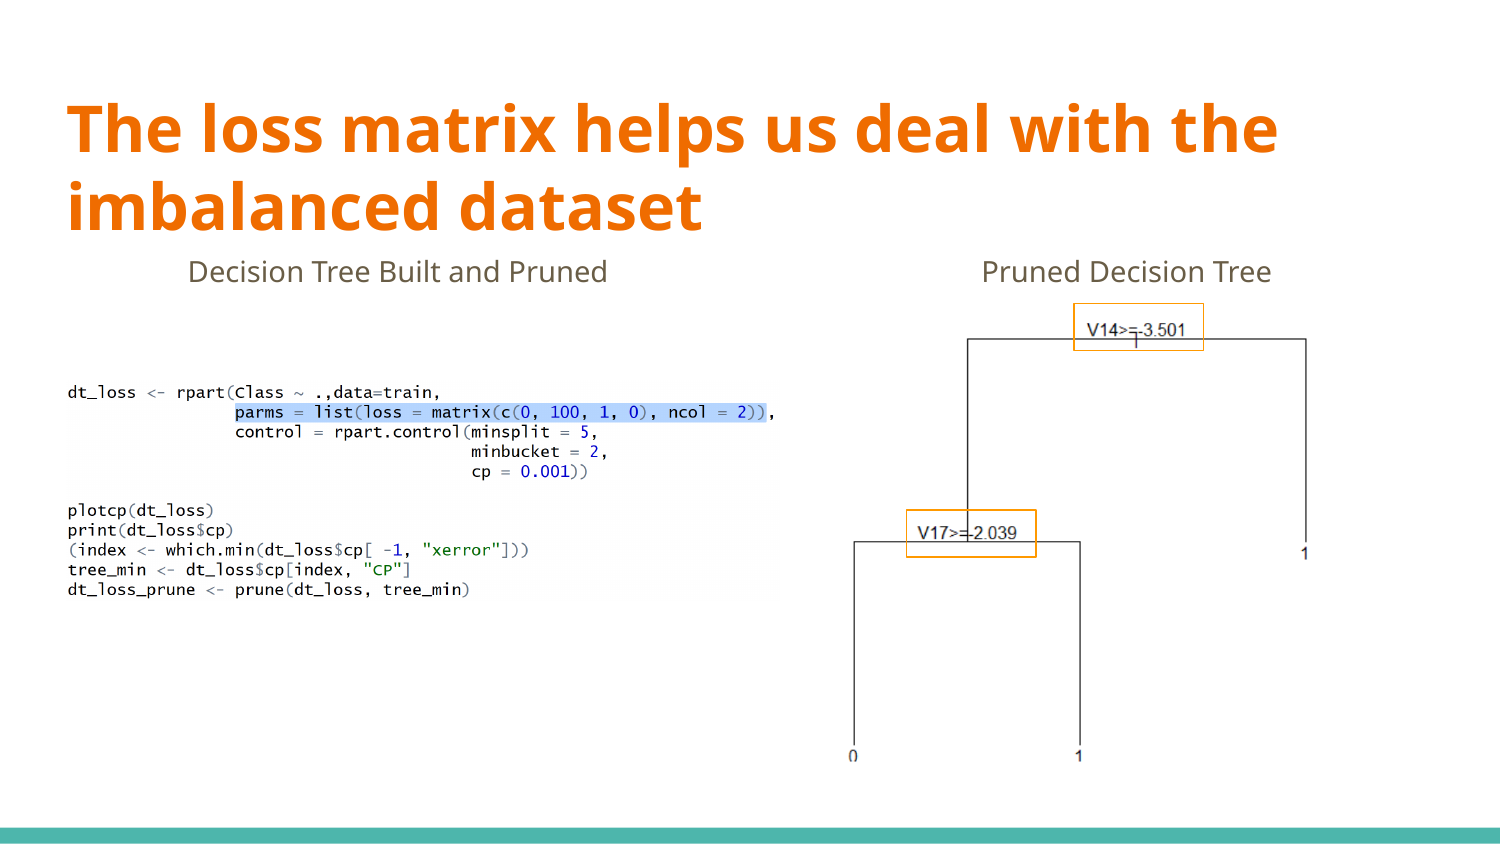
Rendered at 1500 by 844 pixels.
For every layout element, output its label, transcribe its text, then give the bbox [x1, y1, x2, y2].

title The loss matrix helps us deal with the imbalanced dataset [51, 72, 1449, 189]
list Pruned Decision Tree [966, 233, 1312, 297]
list Decision Tree Built and Pruned [79, 233, 725, 297]
picture [832, 303, 1345, 778]
picture [66, 379, 781, 601]
